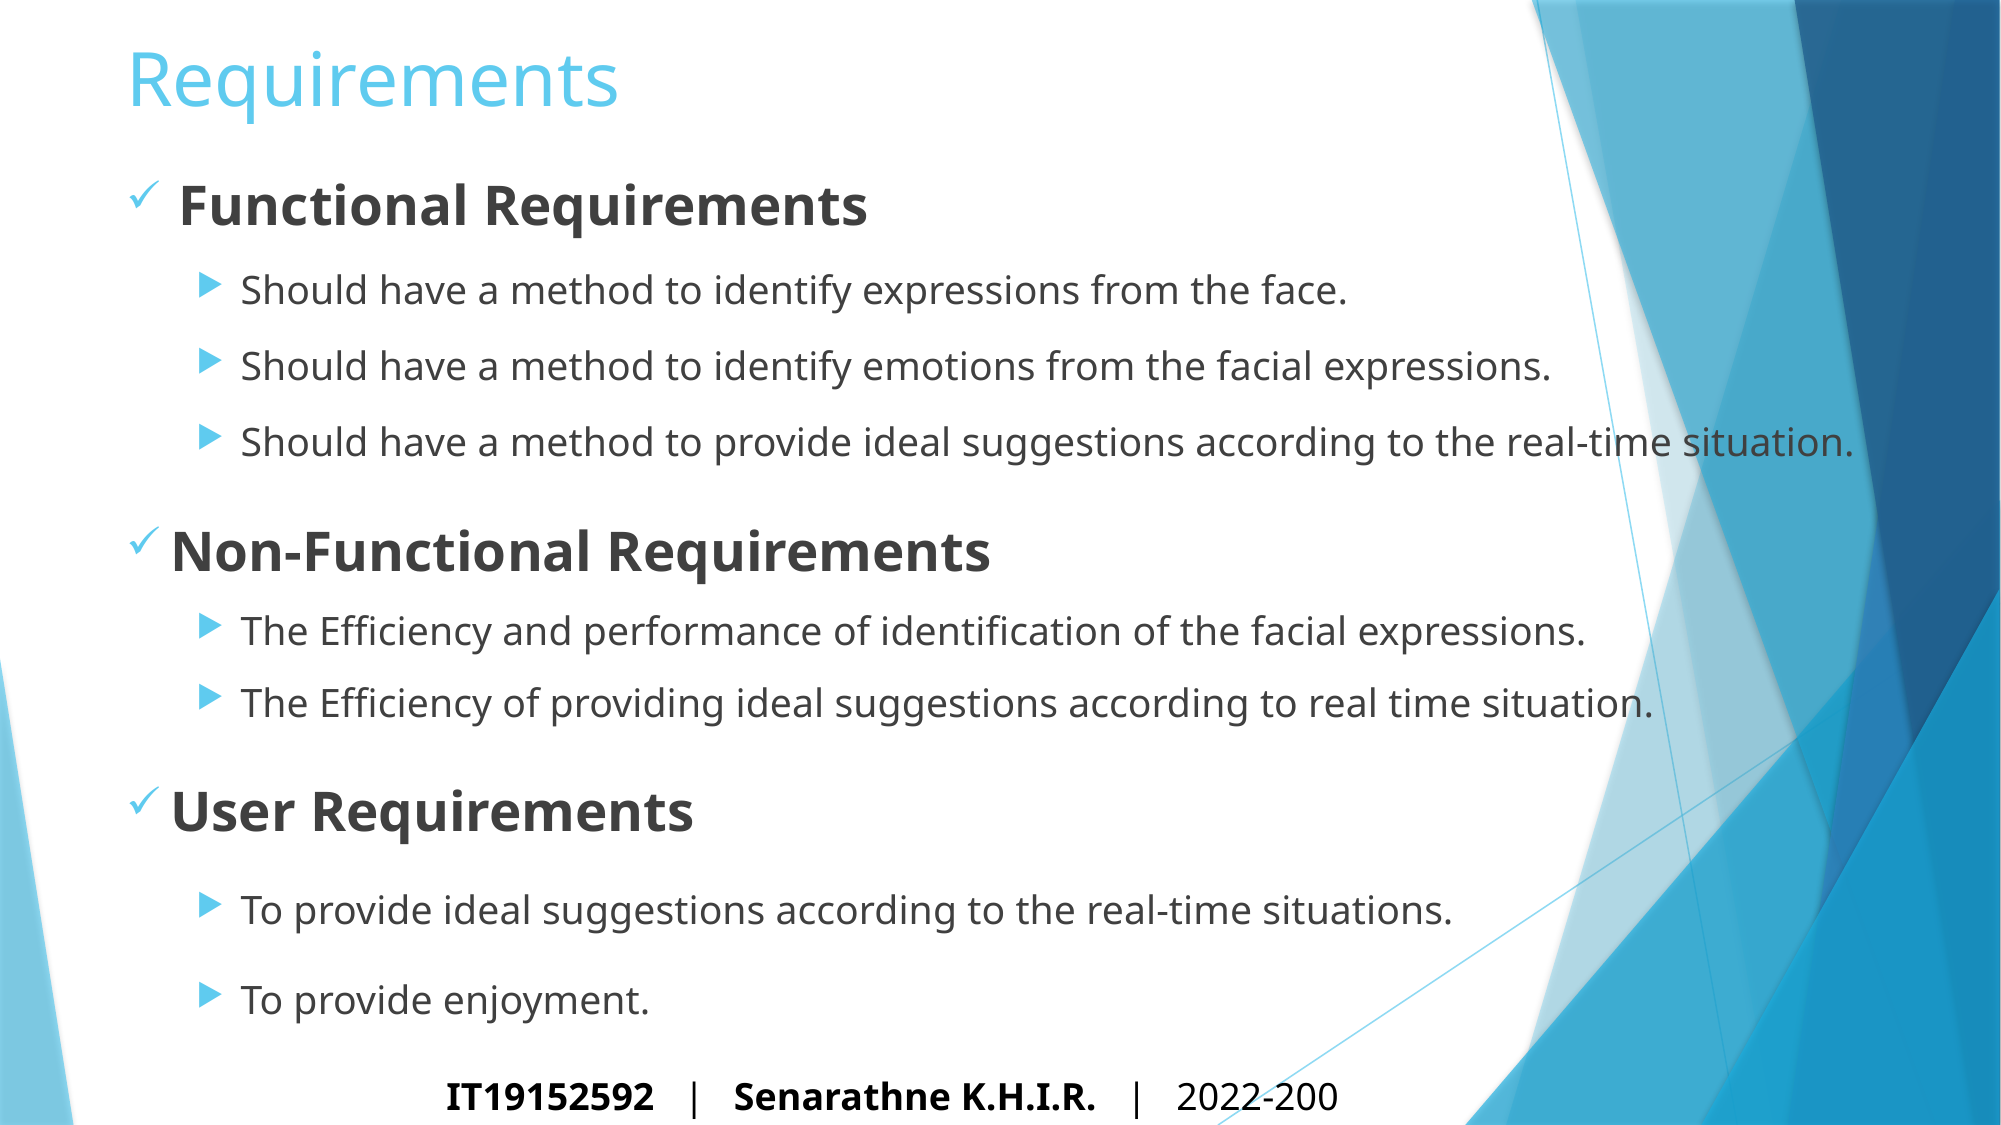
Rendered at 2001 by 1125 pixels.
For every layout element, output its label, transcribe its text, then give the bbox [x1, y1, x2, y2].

title Requirements [111, 24, 1522, 131]
list Functional Requirements Should have a method to identify expressions from the face. Should have a method to identify emotions from the facial expressions. Should have a method to provide ideal suggestions according to the real-time situation. Non-Functional Requirements The Efficiency and performance of identification of the facial expressions. The Efficiency of providing ideal suggestions according to real time situation. User Requirements To provide ideal suggestions according to the real-time situations. To provide enjoyment. [111, 130, 1991, 1035]
text_box IT19152592 | Senarathne K.H.I.R. | 2022-200 [430, 1063, 1551, 1125]
